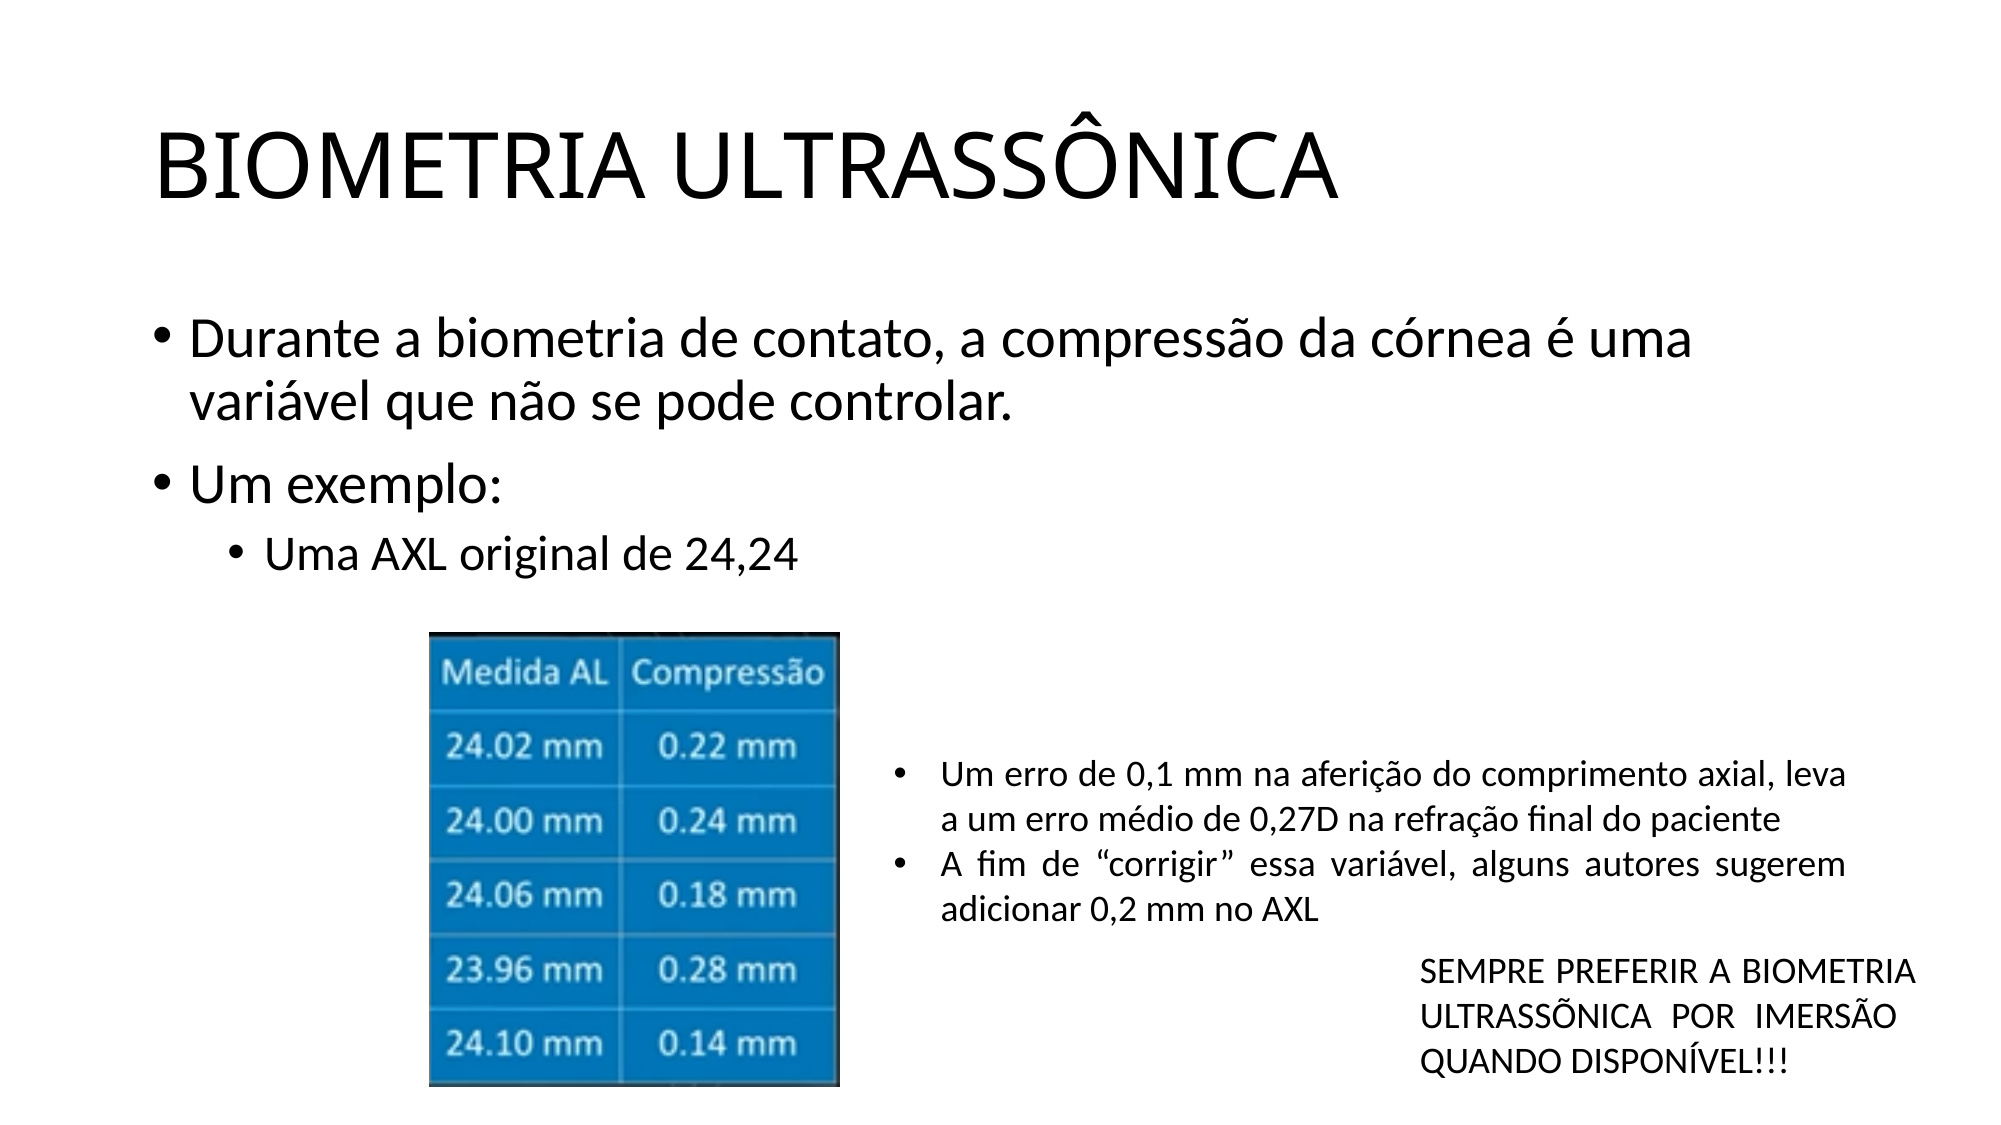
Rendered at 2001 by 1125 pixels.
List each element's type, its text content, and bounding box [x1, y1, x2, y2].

text_box SEMPRE PREFERIR A BIOMETRIA ULTRASSÕNICA POR IMERSÃO QUANDO DISPONÍVEL!!! [1405, 938, 1932, 1089]
title BIOMETRIA ULTRASSÔNICA [137, 59, 1863, 278]
text_box Um erro de 0,1 mm na aferição do comprimento axial, leva a um erro médio de 0,27D na refração final do paciente A fim de “corrigir” essa variável, alguns autores sugerem adicionar 0,2 mm no AXL [878, 742, 1863, 937]
picture [429, 632, 840, 1087]
list Durante a biometria de contato, a compressão da córnea é uma variável que não se pode controlar. Um exemplo: Uma AXL original de 24,24 [137, 299, 1863, 1014]
